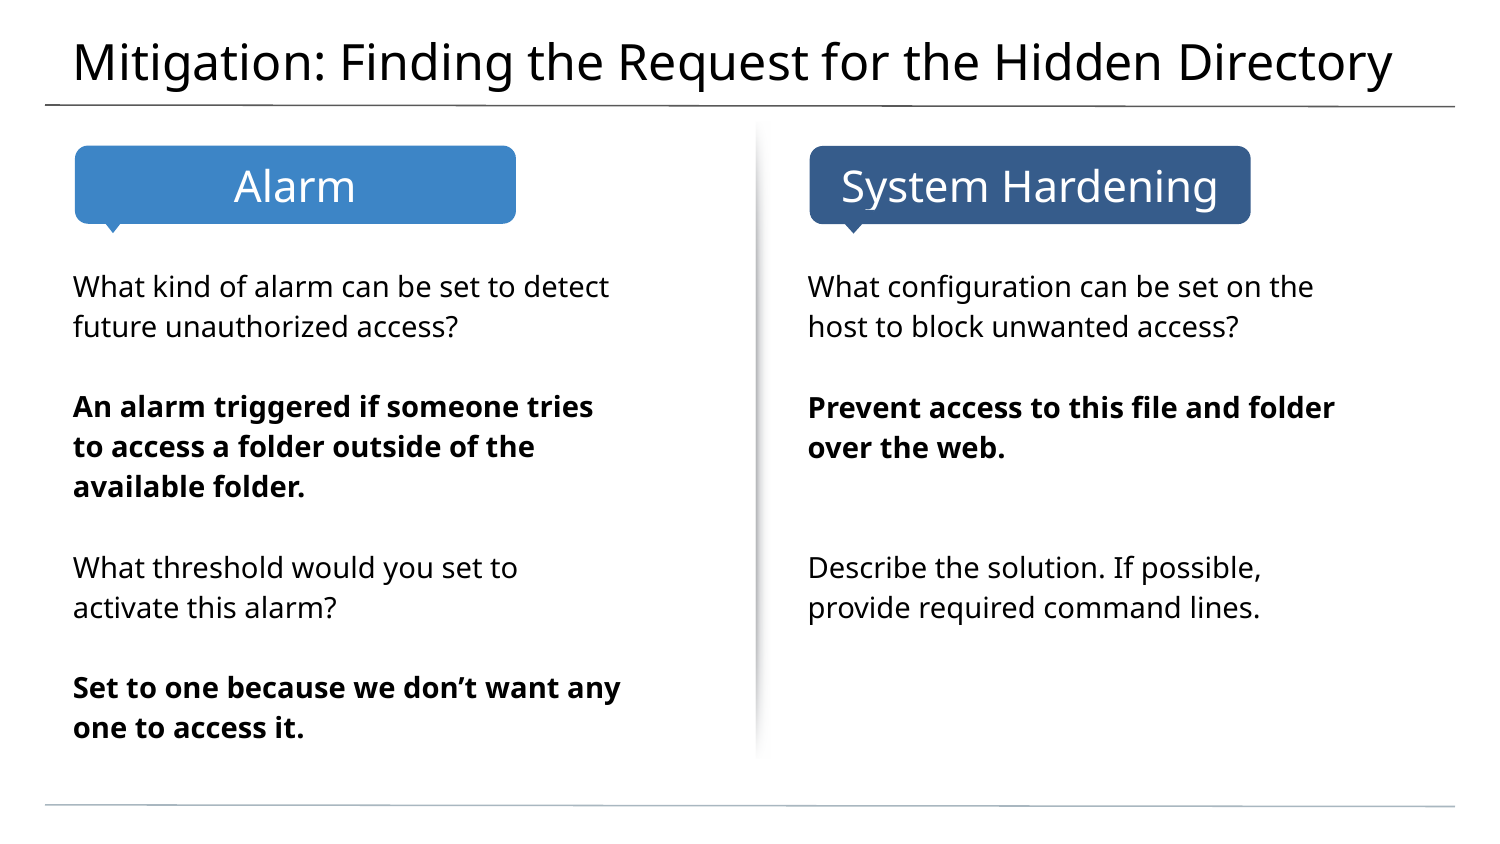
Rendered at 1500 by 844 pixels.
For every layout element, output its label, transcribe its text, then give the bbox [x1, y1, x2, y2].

subtitle What kind of alarm can be set to detect future unauthorized access? An alarm triggered if someone tries to access a folder outside of the available folder. What threshold would you set to activate this alarm? Set to one because we don’t want any one to access it. [0, 262, 704, 805]
subtitle What configuration can be set on the host to block unwanted access? Prevent access to this file and folder over the web. Describe the solution. If possible, provide required command lines. [732, 263, 1438, 805]
title Mitigation: Finding the Request for the Hidden Directory [0, 0, 1500, 88]
picture [703, 107, 839, 782]
